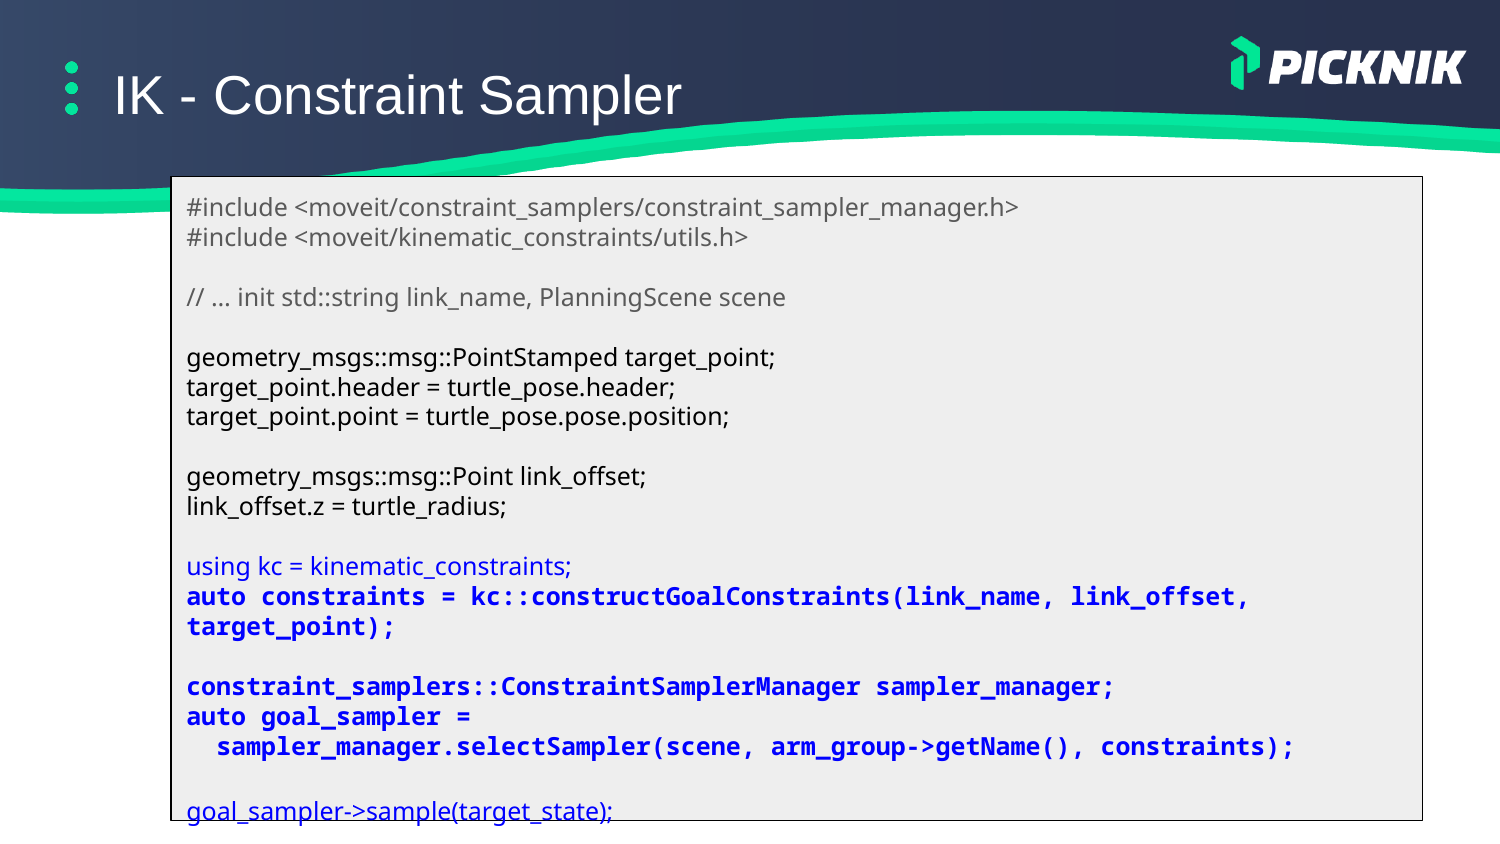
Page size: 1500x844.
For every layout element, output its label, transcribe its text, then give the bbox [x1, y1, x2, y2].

picture [0, 0, 1500, 844]
title IK - Constraint Sampler [98, 35, 1170, 142]
text_box #include <moveit/constraint_samplers/constraint_sampler_manager.h> #include <moveit/kinematic_constraints/utils.h> // … init std::string link_name, PlanningScene scene geometry_msgs::msg::PointStamped target_point; target_point.header = turtle_pose.header; target_point.point = turtle_pose.pose.position; geometry_msgs::msg::Point link_offset; link_offset.z = turtle_radius; using kc = kinematic_constraints; auto constraints = kc::constructGoalConstraints(link_name, link_offset, target_point); constraint_samplers::ConstraintSamplerManager sampler_manager; auto goal_sampler = sampler_manager.selectSampler(scene, arm_group->getName(), constraints); goal_sampler->sample(target_state); [171, 176, 1423, 821]
